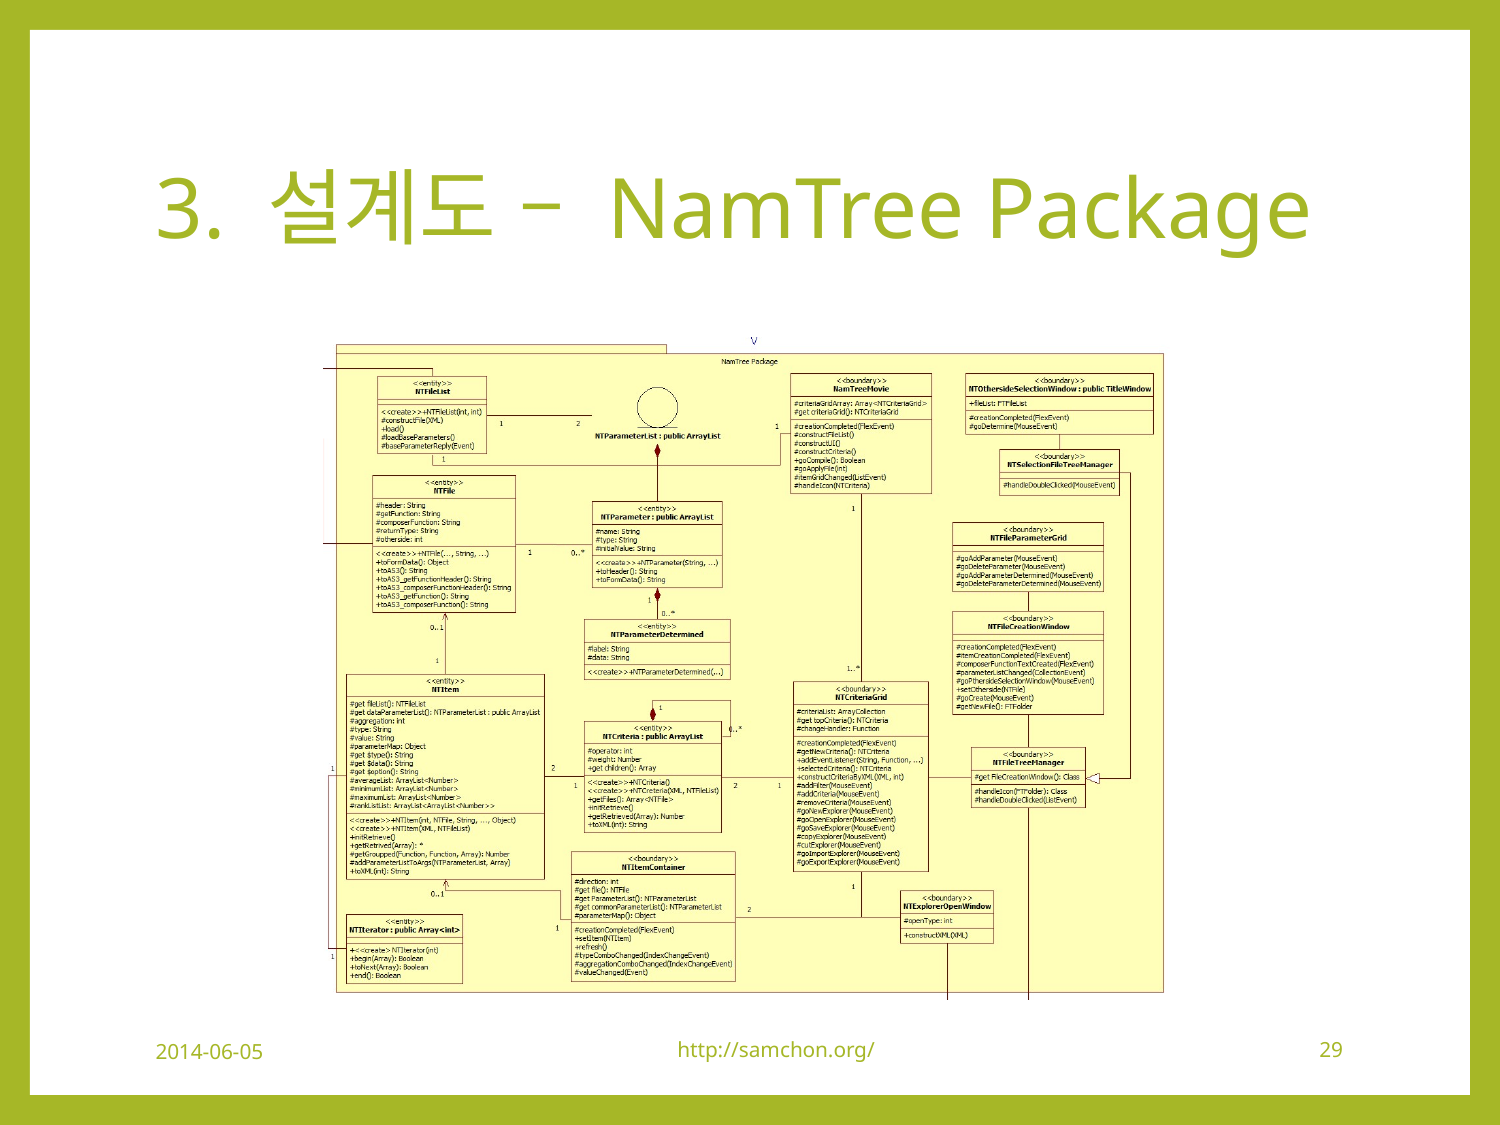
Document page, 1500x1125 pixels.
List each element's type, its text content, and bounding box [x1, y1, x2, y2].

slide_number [140, 1020, 428, 1081]
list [323, 337, 1173, 1001]
footer http://samchon.org/ [485, 1020, 1067, 1081]
slide_number 29 [1147, 1020, 1358, 1081]
title 3. 설계도 – NamTree Package [140, 99, 1356, 323]
